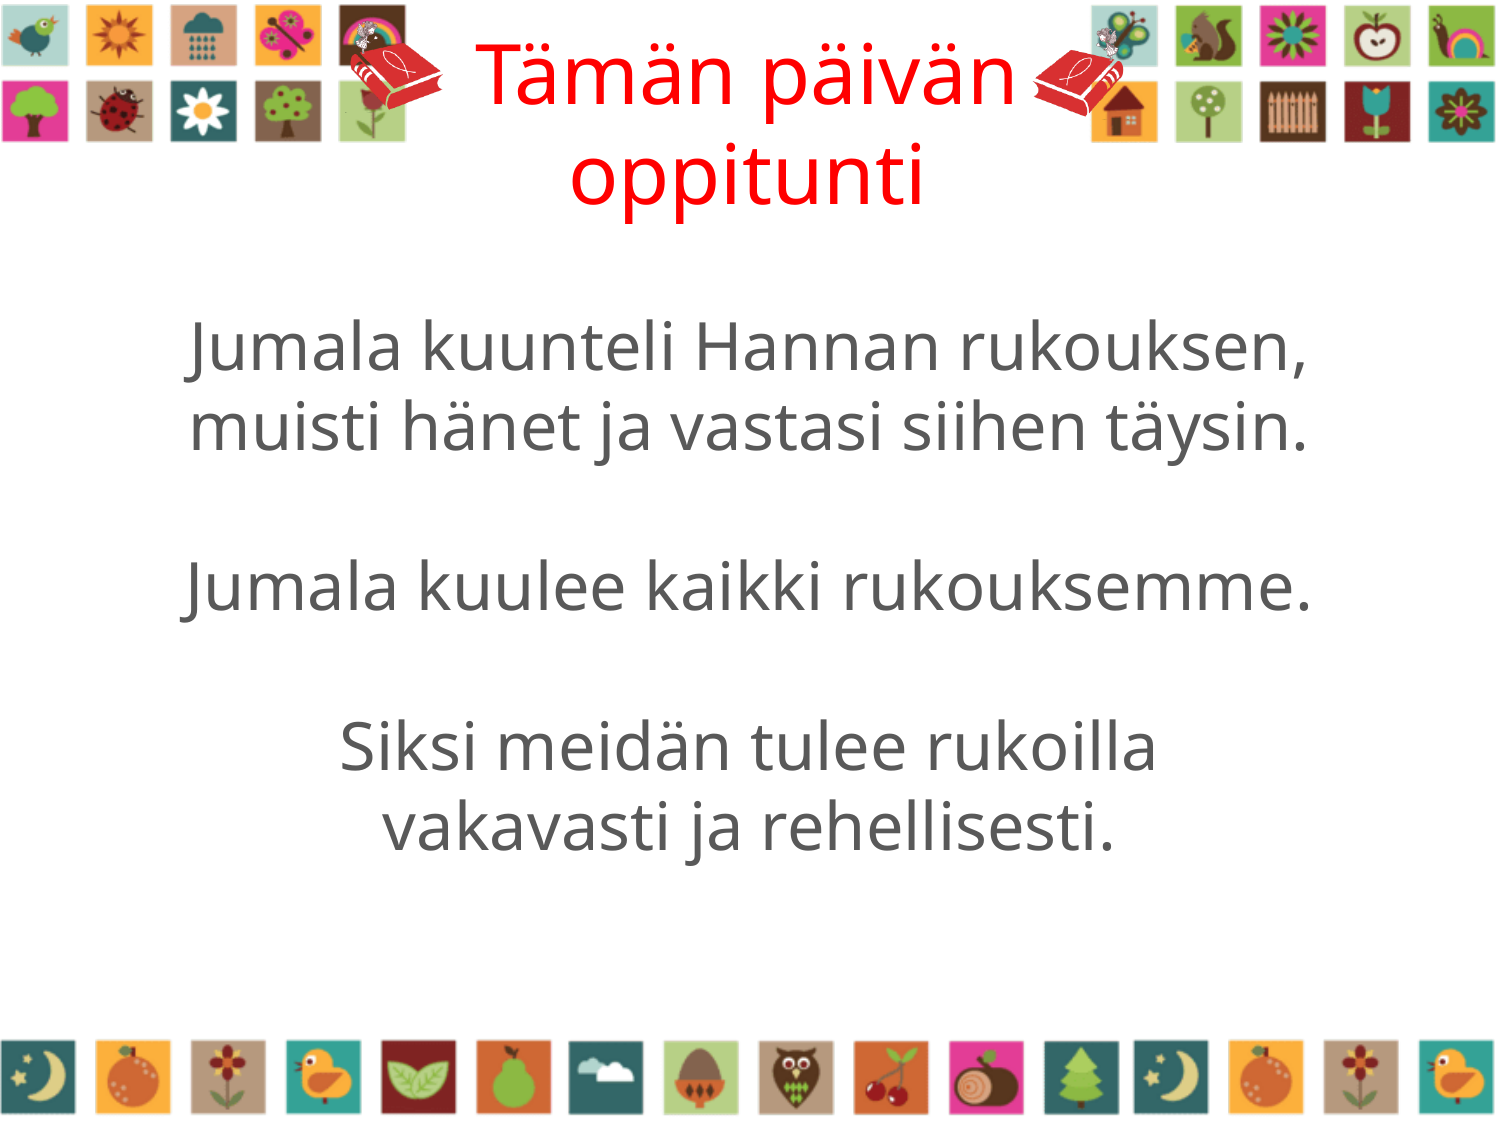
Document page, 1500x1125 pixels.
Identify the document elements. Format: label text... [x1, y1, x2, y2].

picture [1001, 3, 1500, 150]
picture [0, 3, 475, 150]
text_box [0, 1028, 1500, 1118]
text_box Tämän päivän oppitunti [414, 13, 1080, 229]
text_box Jumala kuunteli Hannan rukouksen, muisti hänet ja vastasi siihen täysin. Jumala kuulee kaikki rukouksemme. Siksi meidän tulee rukoilla vakavasti ja rehellisesti. [76, 296, 1424, 872]
